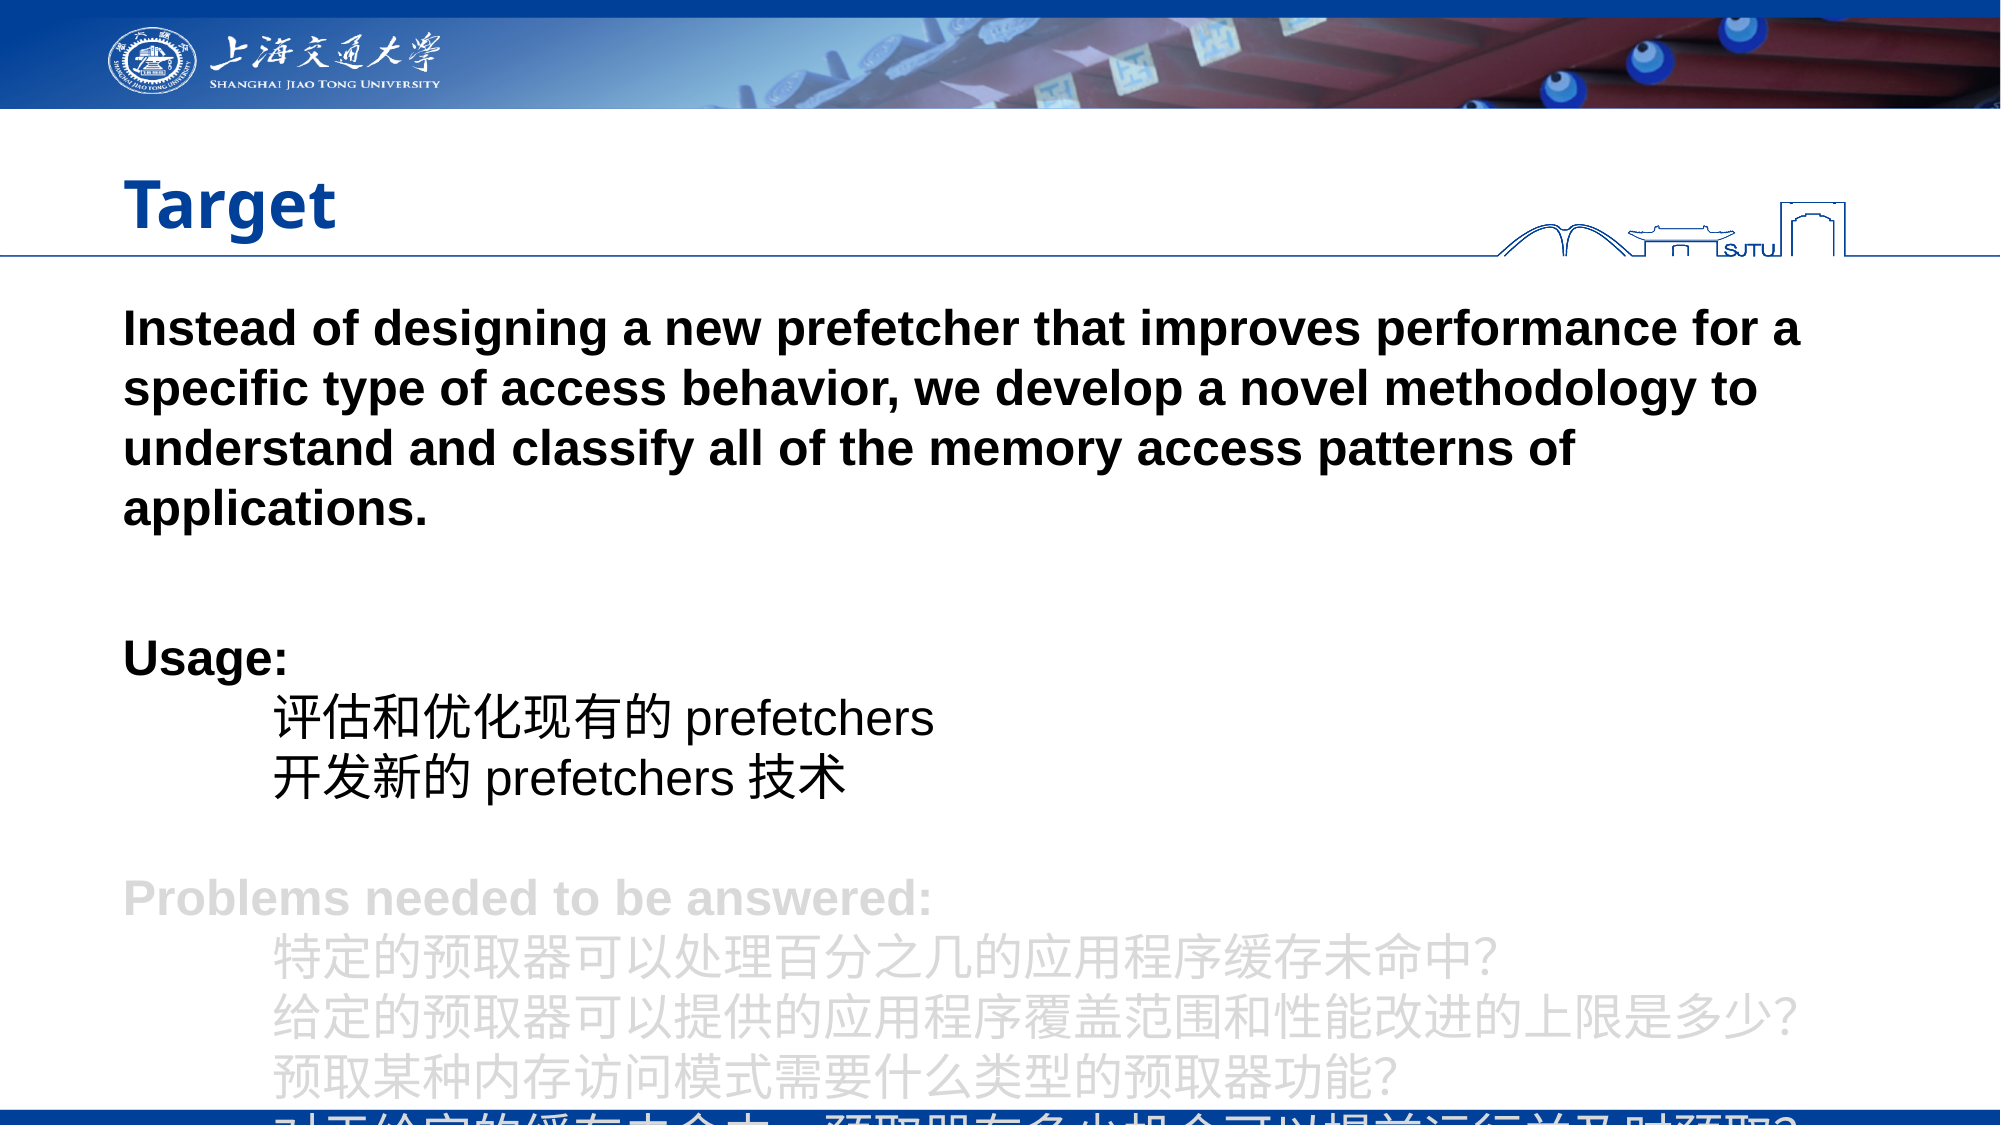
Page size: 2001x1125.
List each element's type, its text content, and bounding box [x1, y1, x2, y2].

picture [0, 0, 2001, 109]
text_box Instead of designing a new prefetcher that improves performance for a specific type of access behavior, we develop a novel methodology to understand and classify all of the memory access patterns of applications. Usage: 评估和优化现有的prefetchers 开发新的prefetchers技术 Problems needed to be answered: 特定的预取器可以处理百分之几的应用程序缓存未命中？ 给定的预取器可以提供的应用程序覆盖范围和性能改进的上限是多少？ 预取某种内存访问模式需要什么类型的预取器功能？ 对于给定的缓存未命中，预取器有多少机会可以提前运行并及时预取？ [108, 288, 1909, 1125]
title Target [108, 160, 1940, 255]
